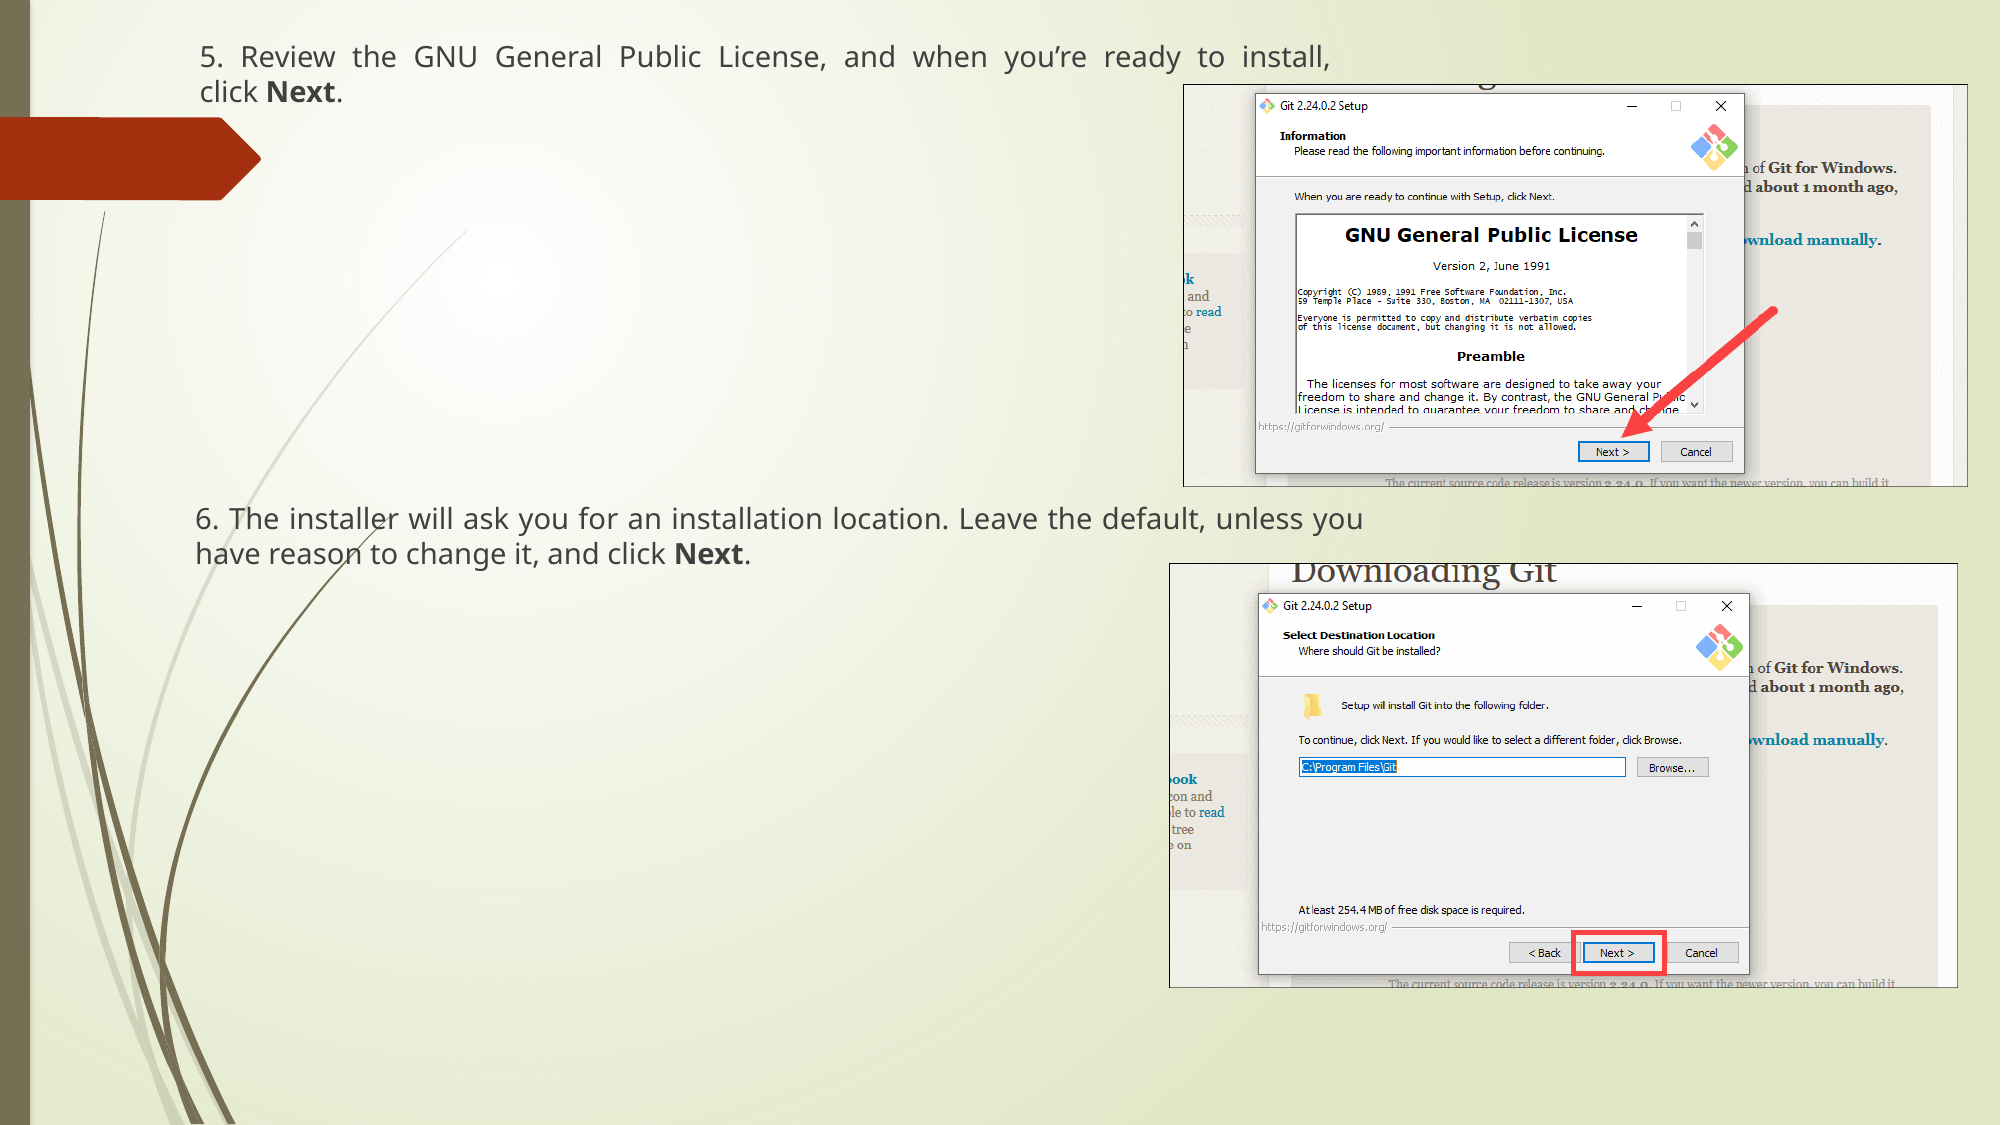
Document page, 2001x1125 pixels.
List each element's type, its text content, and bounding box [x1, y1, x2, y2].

text_box 5. Review the GNU General Public License, and when you’re ready to install, click Next. [184, 30, 1347, 116]
text_box 6. The installer will ask you for an installation location. Leave the default, unless you have reason to change it, and click Next. [180, 492, 1381, 578]
picture [1183, 84, 1968, 487]
picture [1169, 562, 1958, 988]
